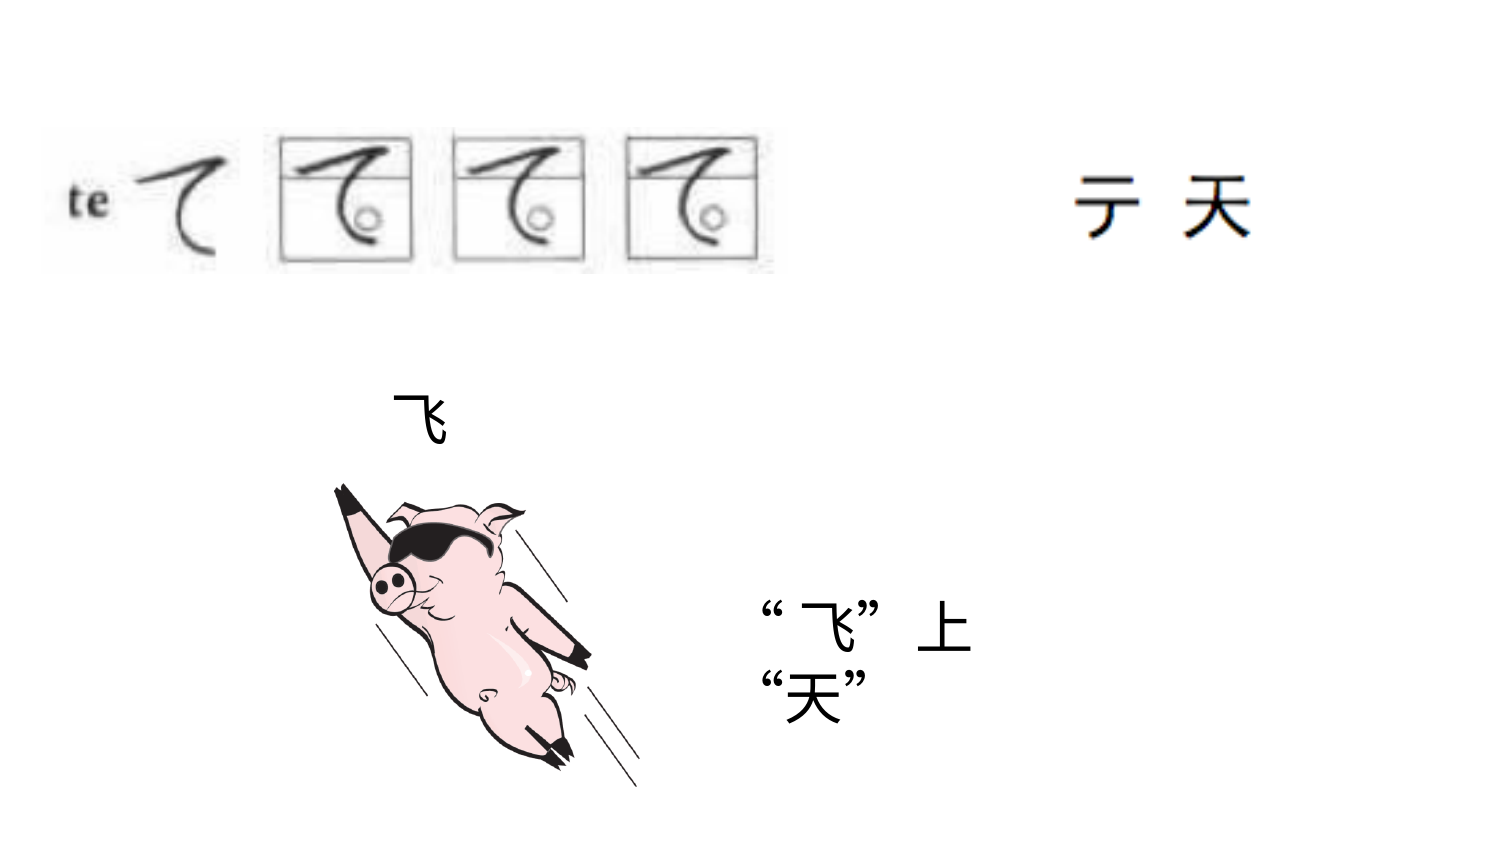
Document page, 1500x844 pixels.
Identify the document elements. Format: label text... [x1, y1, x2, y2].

text_box “飞”上“天” [711, 583, 1144, 739]
text_box 飞 [375, 375, 516, 461]
picture [41, 127, 788, 274]
picture [1050, 121, 1285, 274]
picture [333, 483, 640, 788]
